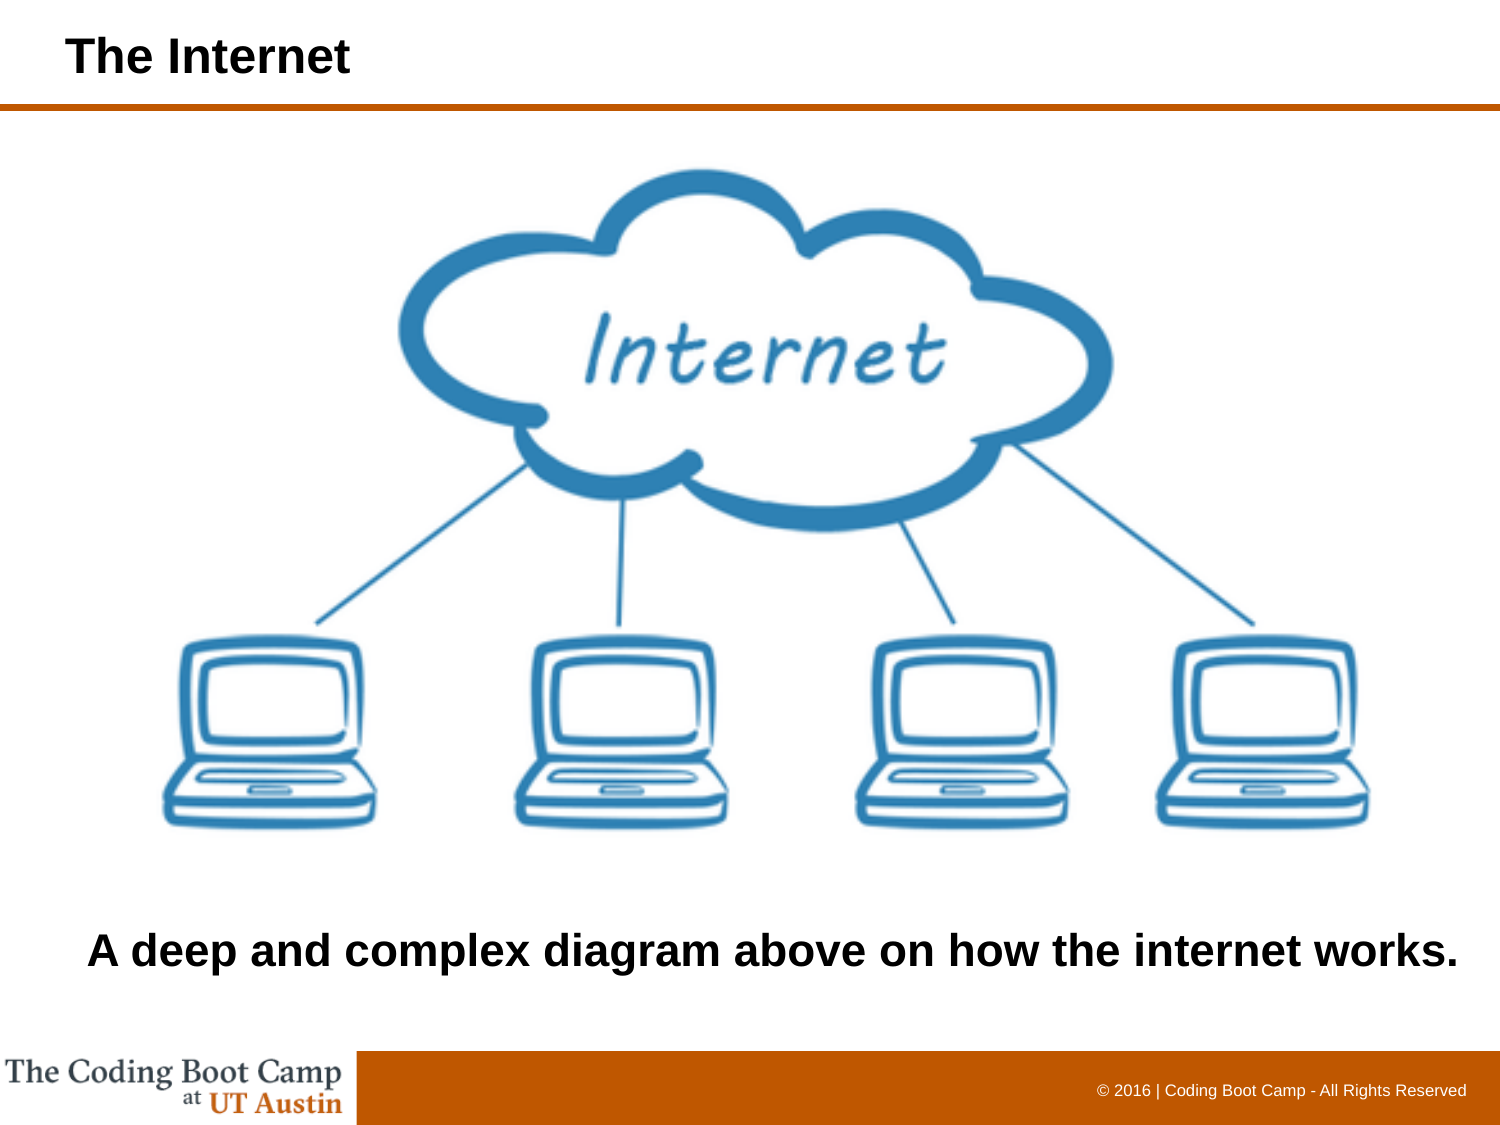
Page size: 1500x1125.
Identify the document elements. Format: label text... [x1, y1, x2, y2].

text_box A deep and complex diagram above on how the internet works. [67, 905, 1480, 1013]
text_box The Internet [50, 16, 913, 91]
picture [132, 154, 1415, 858]
picture [0, 1050, 357, 1125]
